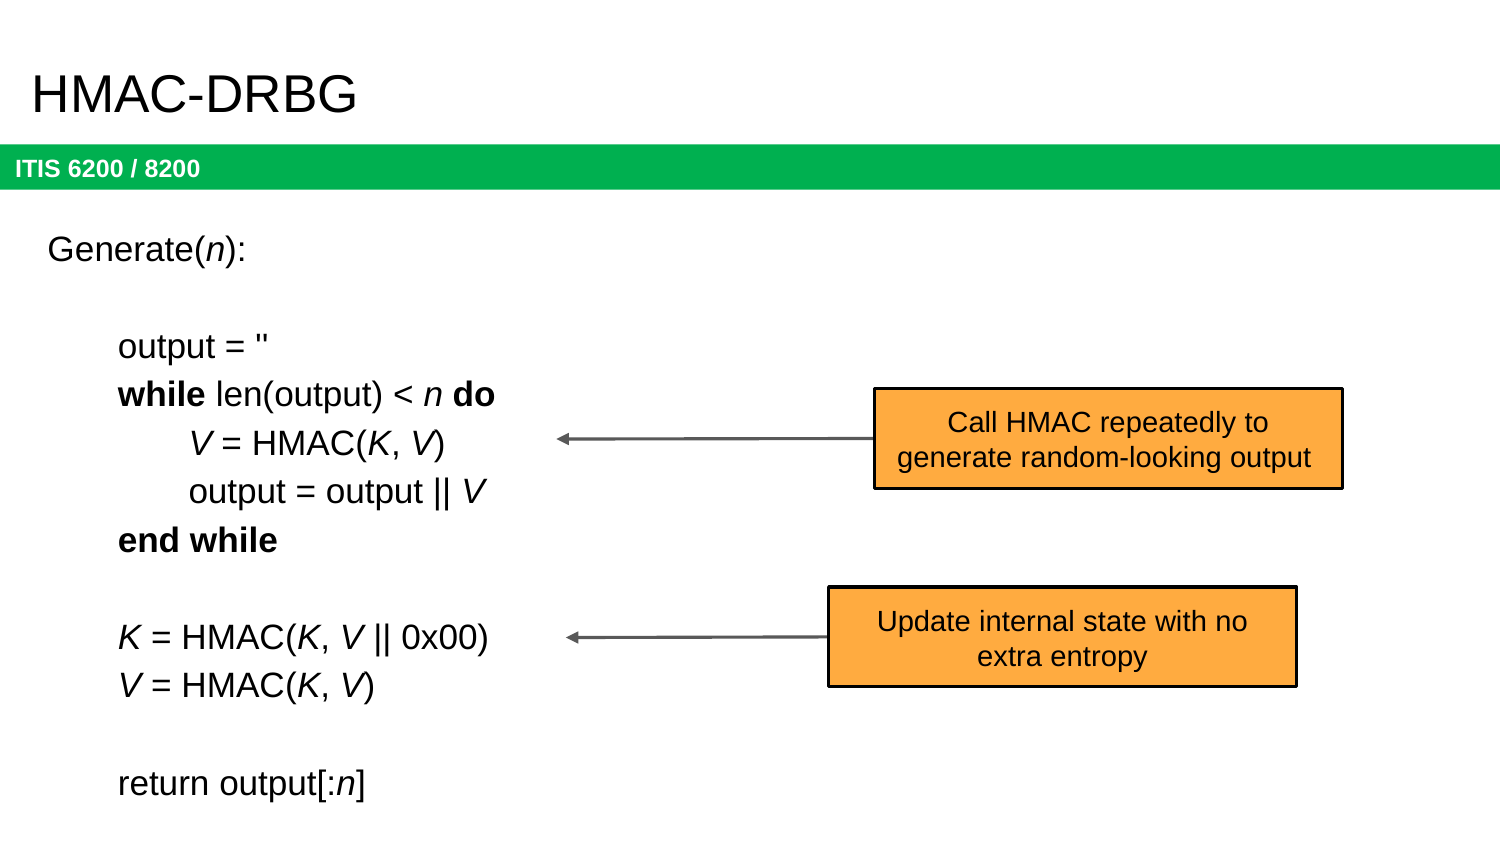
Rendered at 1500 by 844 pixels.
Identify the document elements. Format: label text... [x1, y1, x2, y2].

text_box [556, 388, 1343, 490]
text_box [565, 586, 1297, 689]
list Generate(n): output = '' while len(output) < n do V = HMAC(K, V) output = output || V end while K = HMAC(K, V || 0x00) V = HMAC(K, V) return output[:n] [32, 204, 877, 823]
title HMAC-DRBG [16, 44, 1415, 139]
